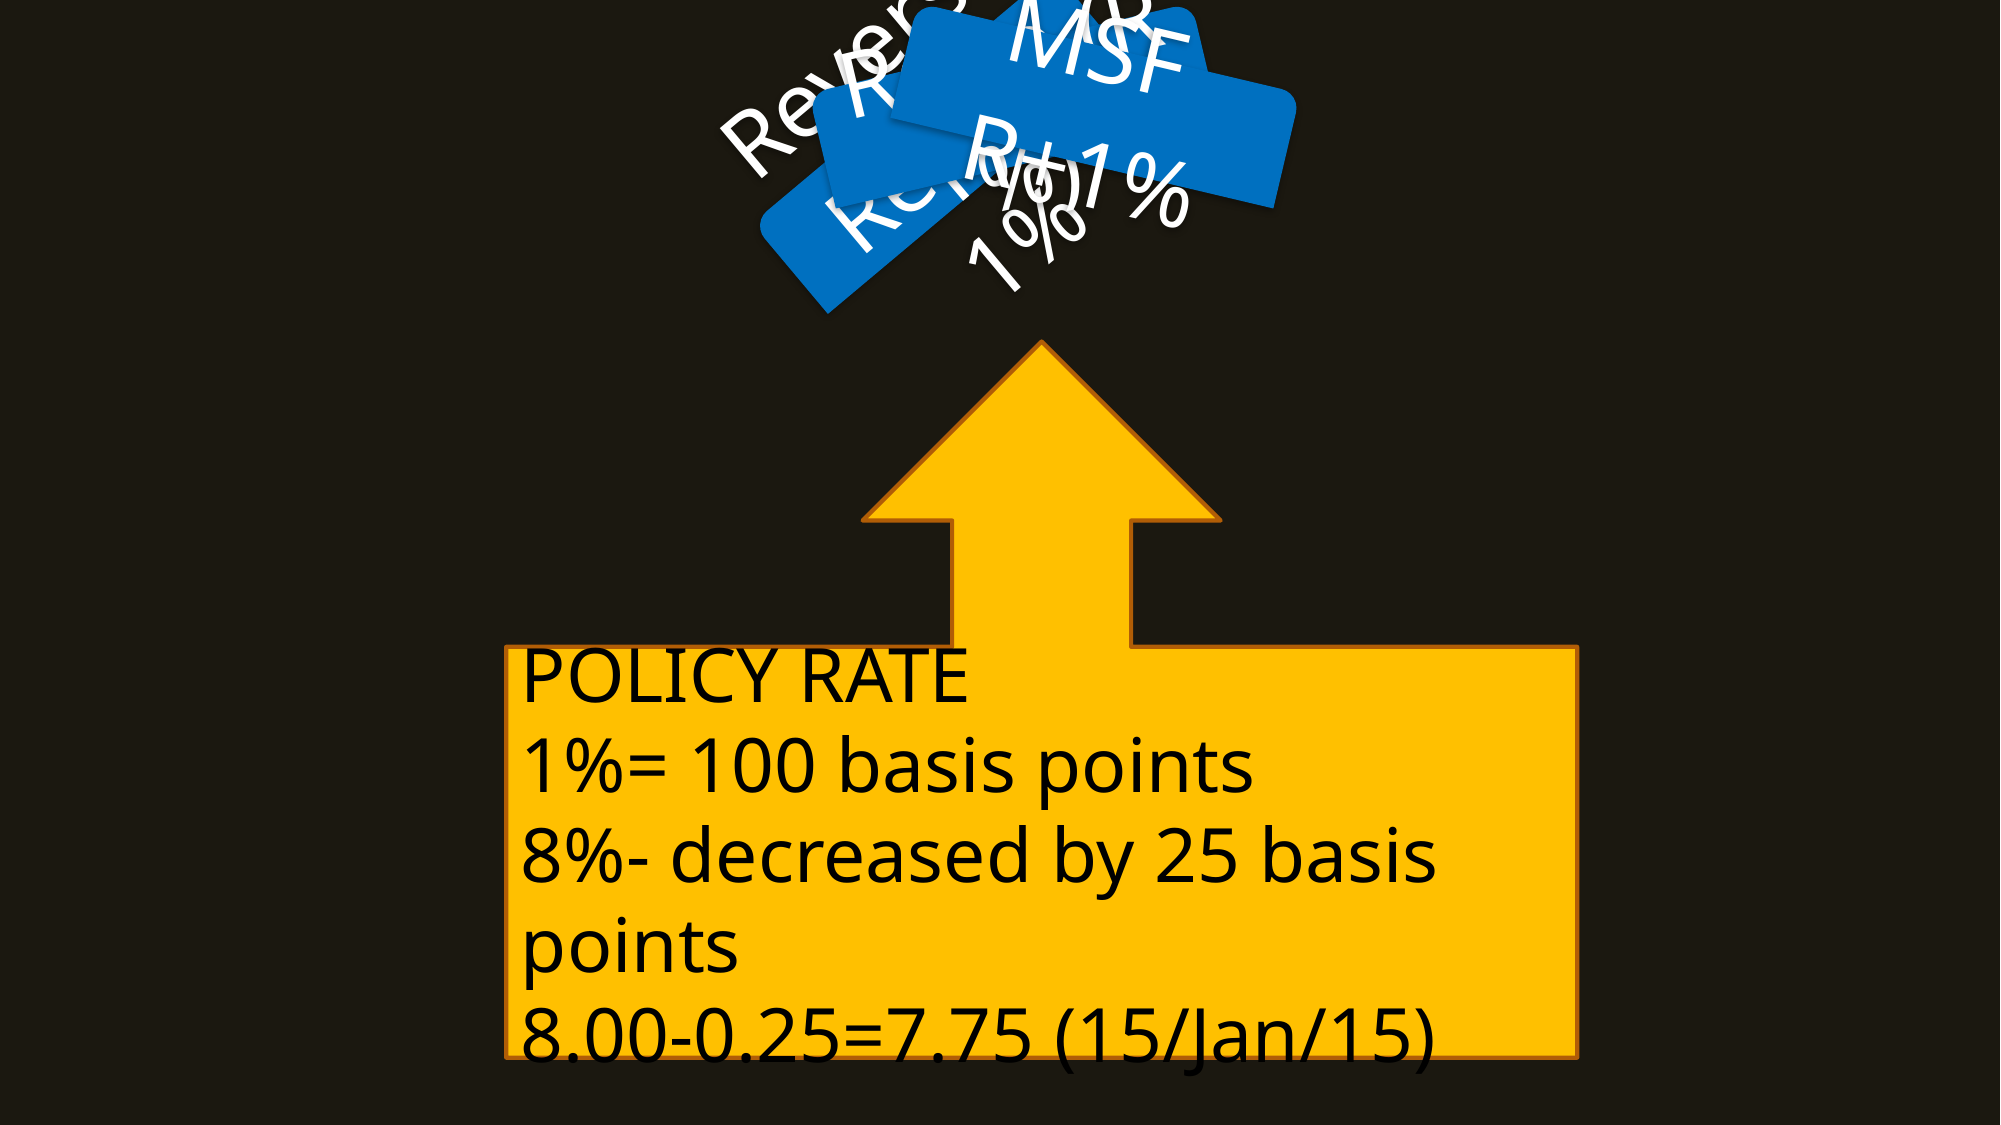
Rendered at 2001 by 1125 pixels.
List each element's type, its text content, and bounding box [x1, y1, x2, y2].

text_box POLICY RATE 1%= 100 basis points 8%- decreased by 25 basis points 8.00-0.25=7.75 (15/Jan/15) [504, 526, 1580, 1060]
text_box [267, 41, 1843, 515]
